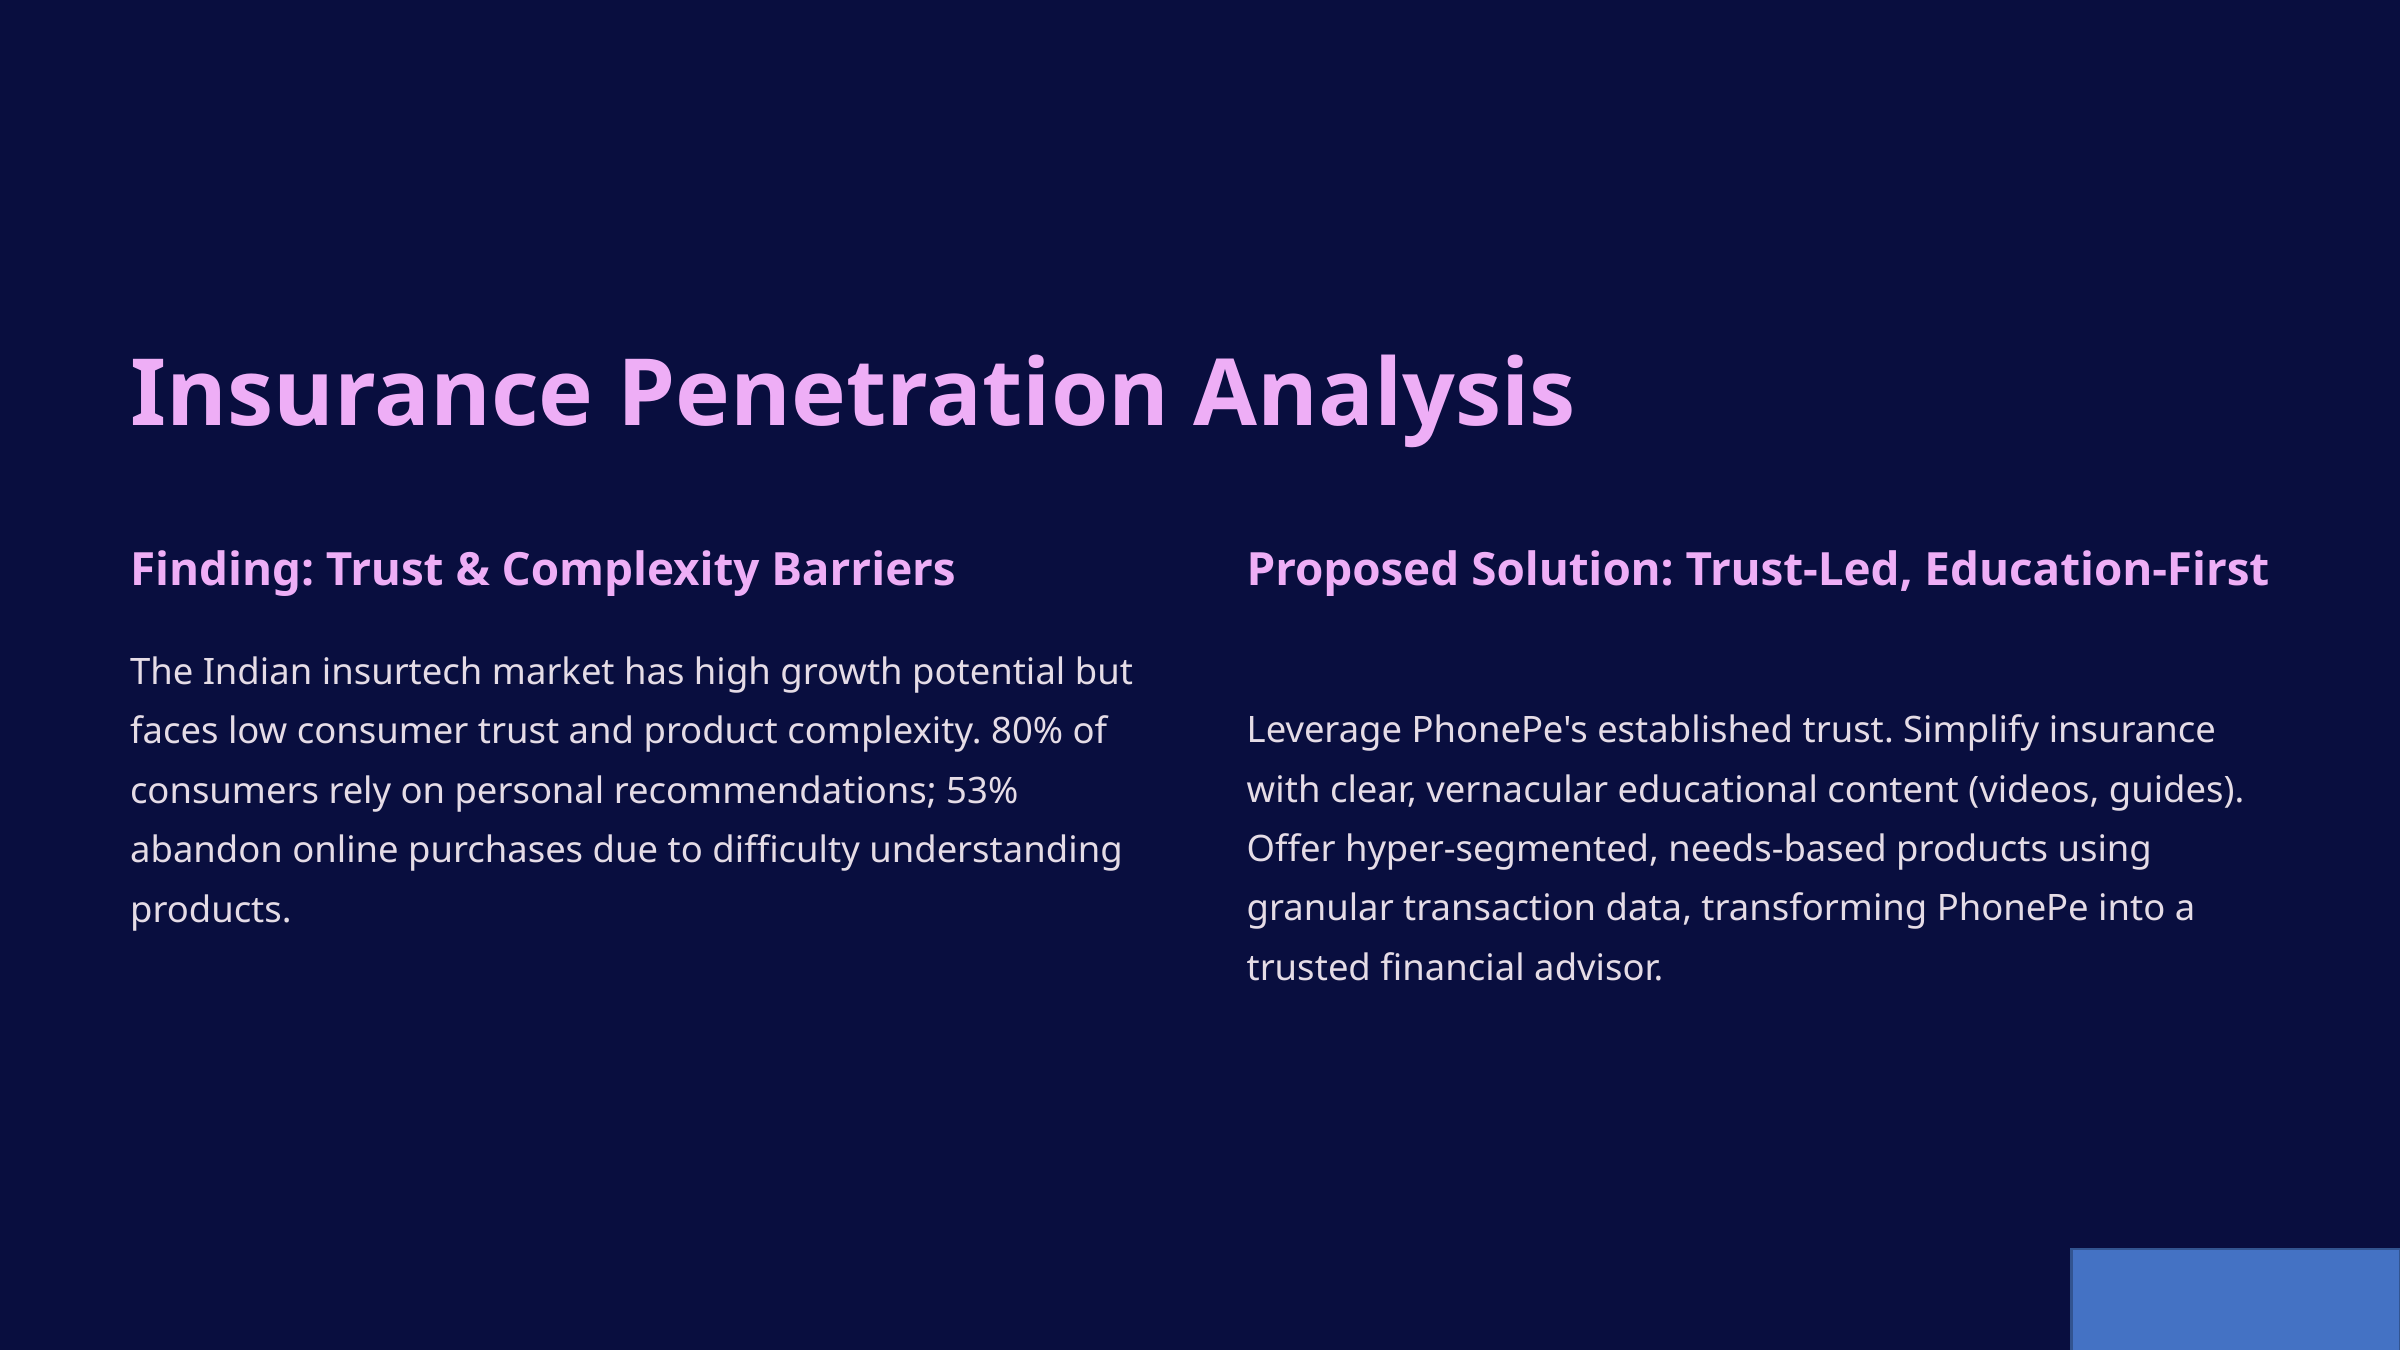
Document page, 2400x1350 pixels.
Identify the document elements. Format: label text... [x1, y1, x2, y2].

text_box Insurance Penetration Analysis [130, 328, 1571, 445]
text_box Finding: Trust & Complexity Barriers [130, 537, 964, 596]
text_box The Indian insurtech market has high growth potential but faces low consumer trust and product complexity. 80% of consumers rely on personal recommendations; 53% abandon online purchases due to difficulty understanding products. [130, 632, 1155, 931]
text_box Proposed Solution: Trust-Led, Education-First [1246, 537, 2271, 654]
text_box [2070, 1248, 2400, 1350]
text_box Leverage PhonePe's established trust. Simplify insurance with clear, vernacular educational content (videos, guides). Offer hyper-segmented, needs-based products using granular transaction data, transforming PhonePe into a trusted financial advisor. [1246, 690, 2271, 989]
